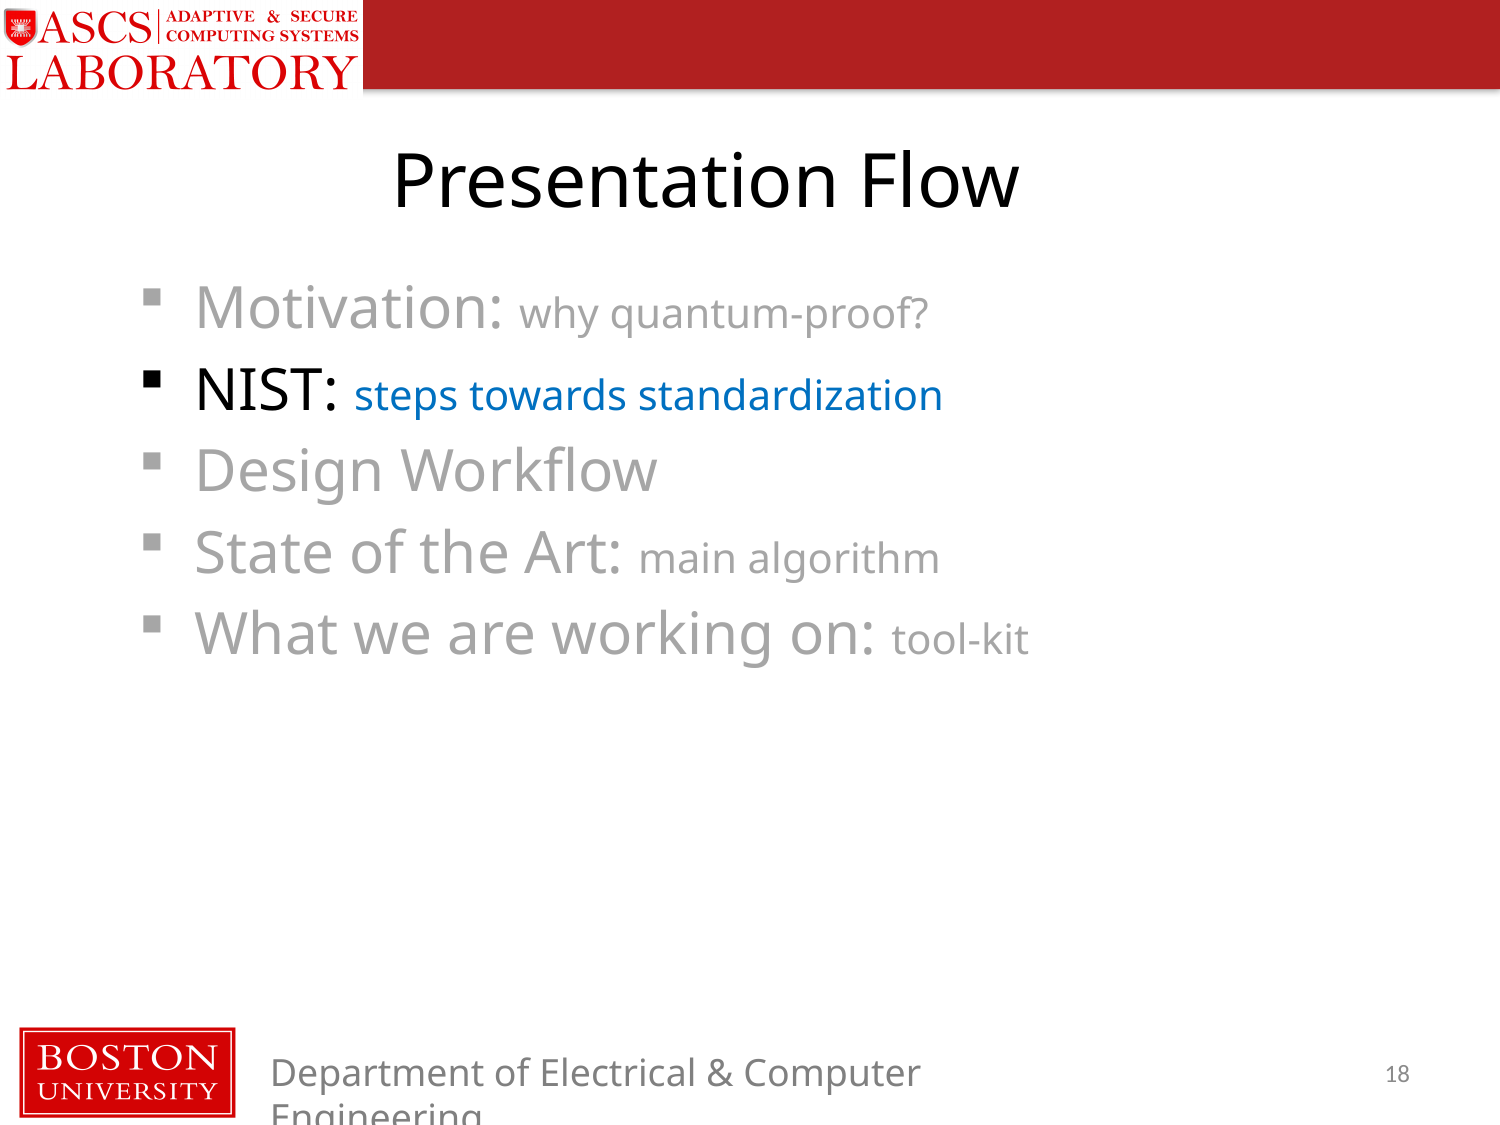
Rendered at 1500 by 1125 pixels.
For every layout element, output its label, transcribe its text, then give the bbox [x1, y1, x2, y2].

slide_number 18 [1336, 1042, 1425, 1103]
list Motivation: why quantum-proof? NIST: steps towards standardization Design Workflow State of the Art: main algorithm What we are working on: tool-kit [123, 262, 1381, 1005]
title Presentation Flow [30, 121, 1381, 233]
picture [19, 1027, 236, 1118]
picture [0, 0, 363, 100]
